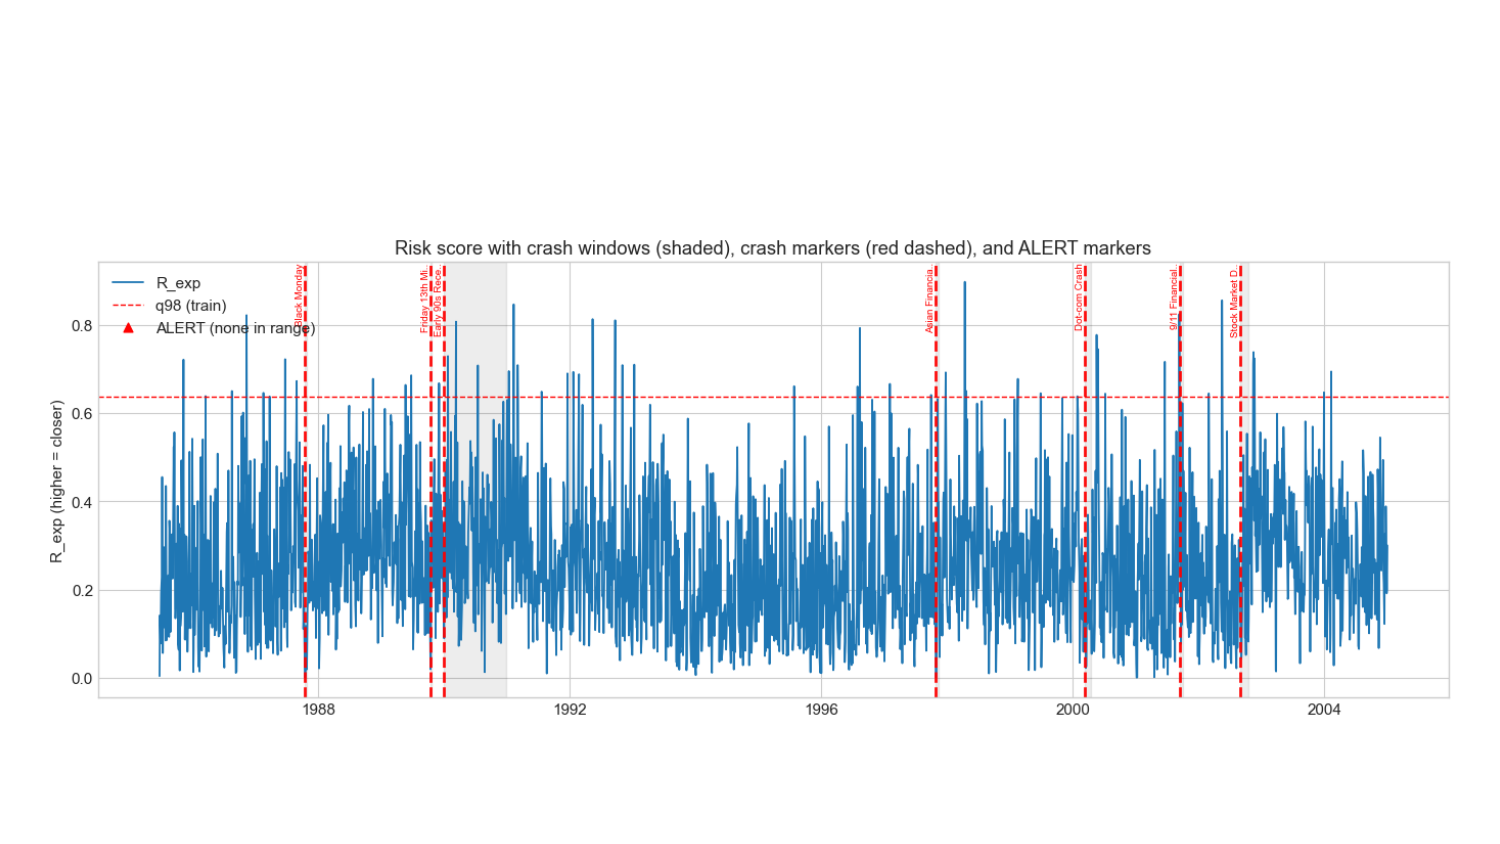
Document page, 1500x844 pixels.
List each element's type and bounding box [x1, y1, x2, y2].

picture [41, 229, 1459, 727]
